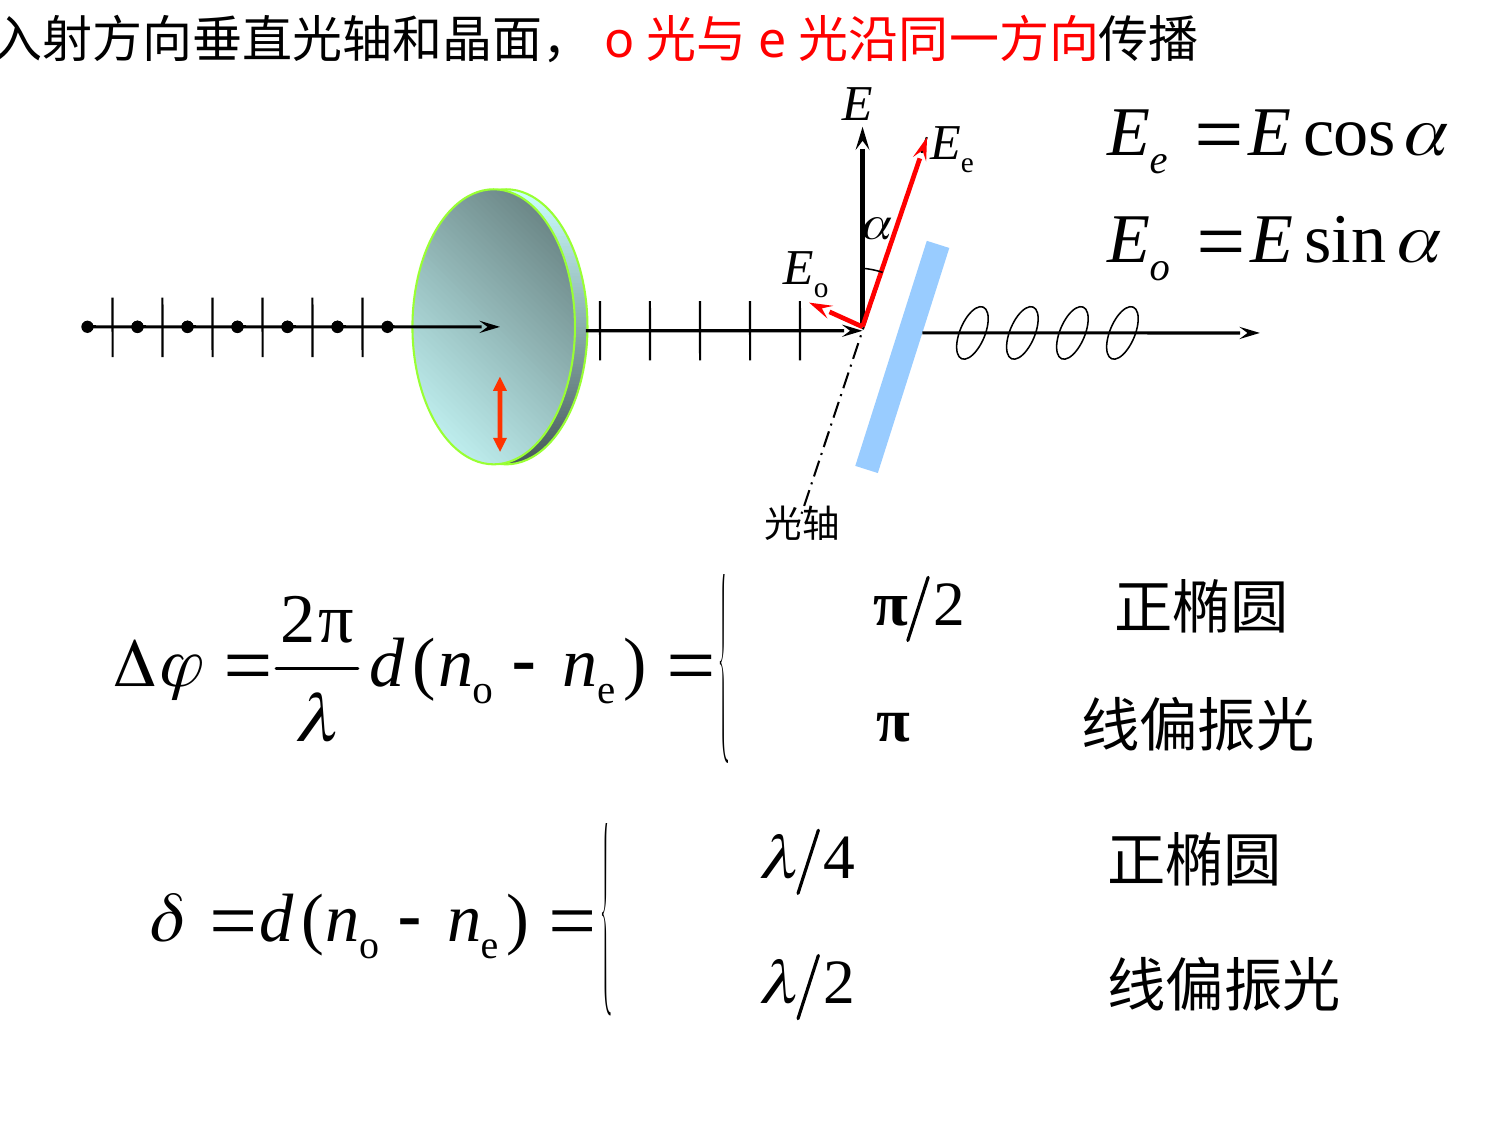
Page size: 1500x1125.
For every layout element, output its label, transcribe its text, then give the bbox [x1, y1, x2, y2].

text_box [714, 573, 759, 783]
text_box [87, 189, 863, 465]
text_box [866, 680, 1330, 767]
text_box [922, 304, 1261, 362]
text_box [596, 823, 643, 1036]
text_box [102, 575, 711, 757]
text_box 入射方向垂直光轴和晶面，o光与e光沿同一方向传播 [0, 0, 1214, 75]
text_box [773, 66, 984, 328]
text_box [139, 872, 591, 976]
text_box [750, 940, 1357, 1031]
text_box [750, 815, 1343, 906]
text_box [1094, 86, 1464, 297]
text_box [862, 562, 1350, 653]
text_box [796, 336, 927, 528]
text_box 光轴 [749, 492, 856, 552]
